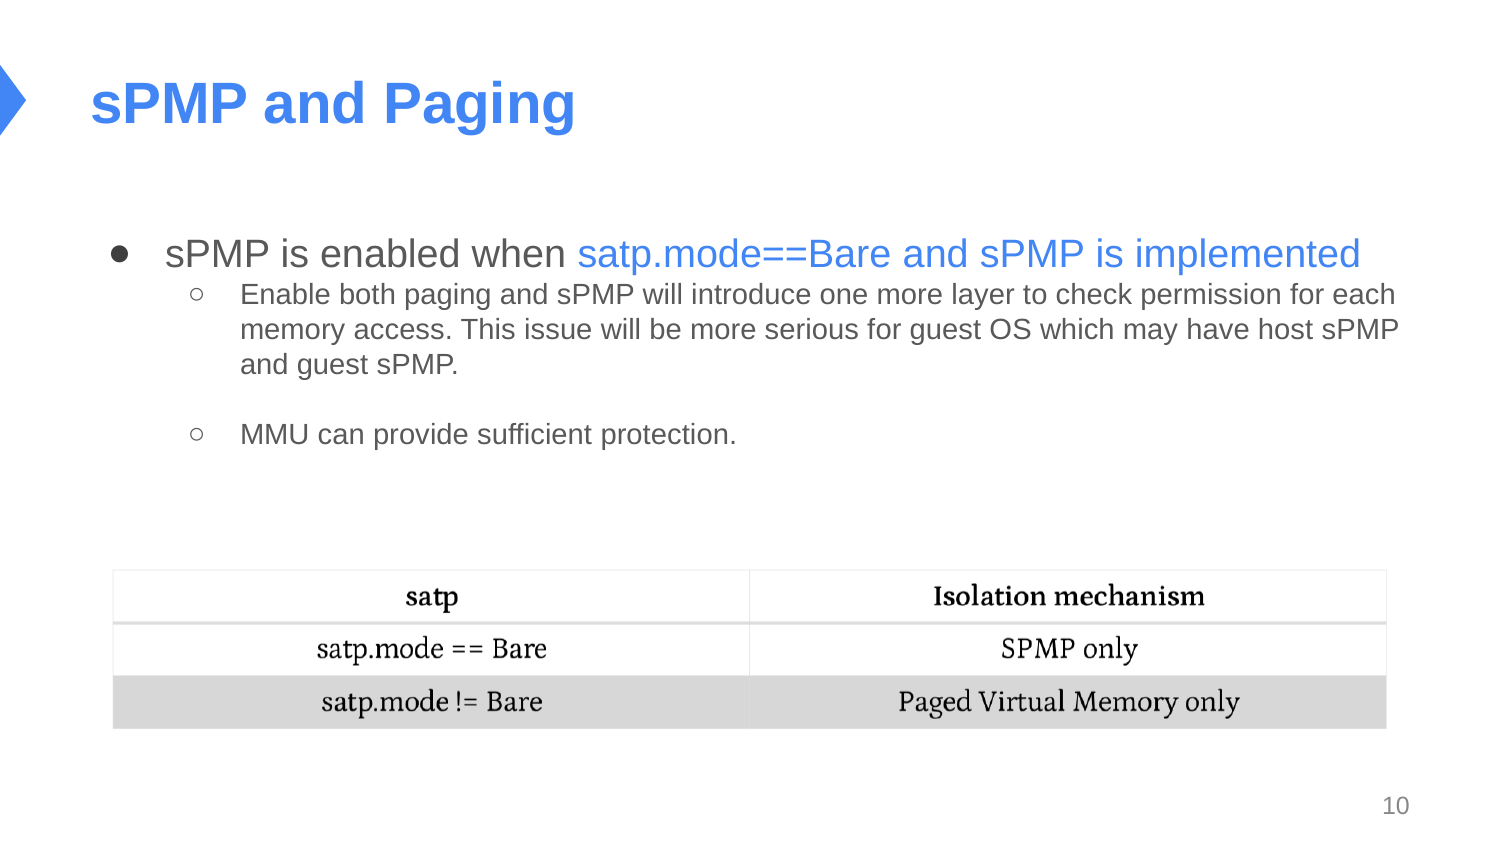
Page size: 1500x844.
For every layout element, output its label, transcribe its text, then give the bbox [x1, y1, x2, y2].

slide_number ‹#› [1074, 782, 1425, 827]
title sPMP and Paging [75, 33, 1425, 167]
picture [105, 566, 1394, 737]
list sPMP is enabled when satp.mode==Bare and sPMP is implemented Enable both paging and sPMP will introduce one more layer to check permission for each memory access. This issue will be more serious for guest OS which may have host sPMP and guest sPMP. MMU can provide sufficient protection. [75, 196, 1425, 754]
